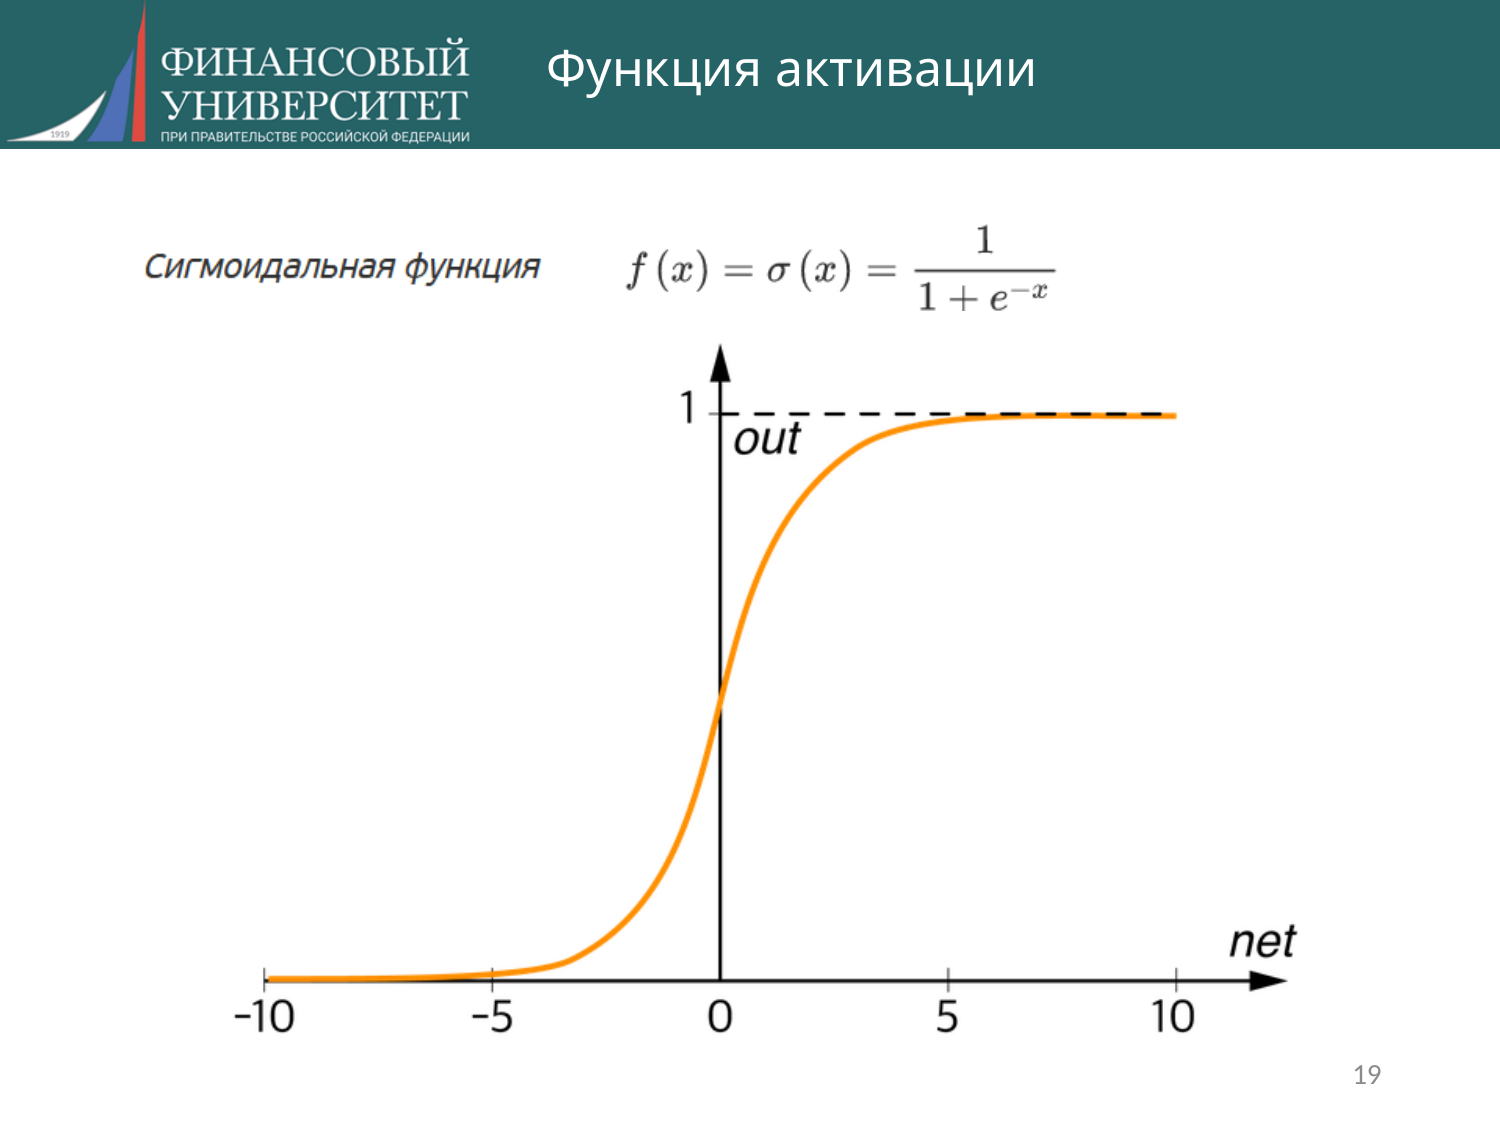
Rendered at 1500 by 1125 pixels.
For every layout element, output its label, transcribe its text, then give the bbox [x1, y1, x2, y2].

picture [201, 195, 1321, 1073]
picture [0, 0, 1500, 149]
picture [129, 238, 549, 296]
title Функция активации [531, 20, 1479, 120]
slide_number 19 [1240, 1042, 1397, 1103]
